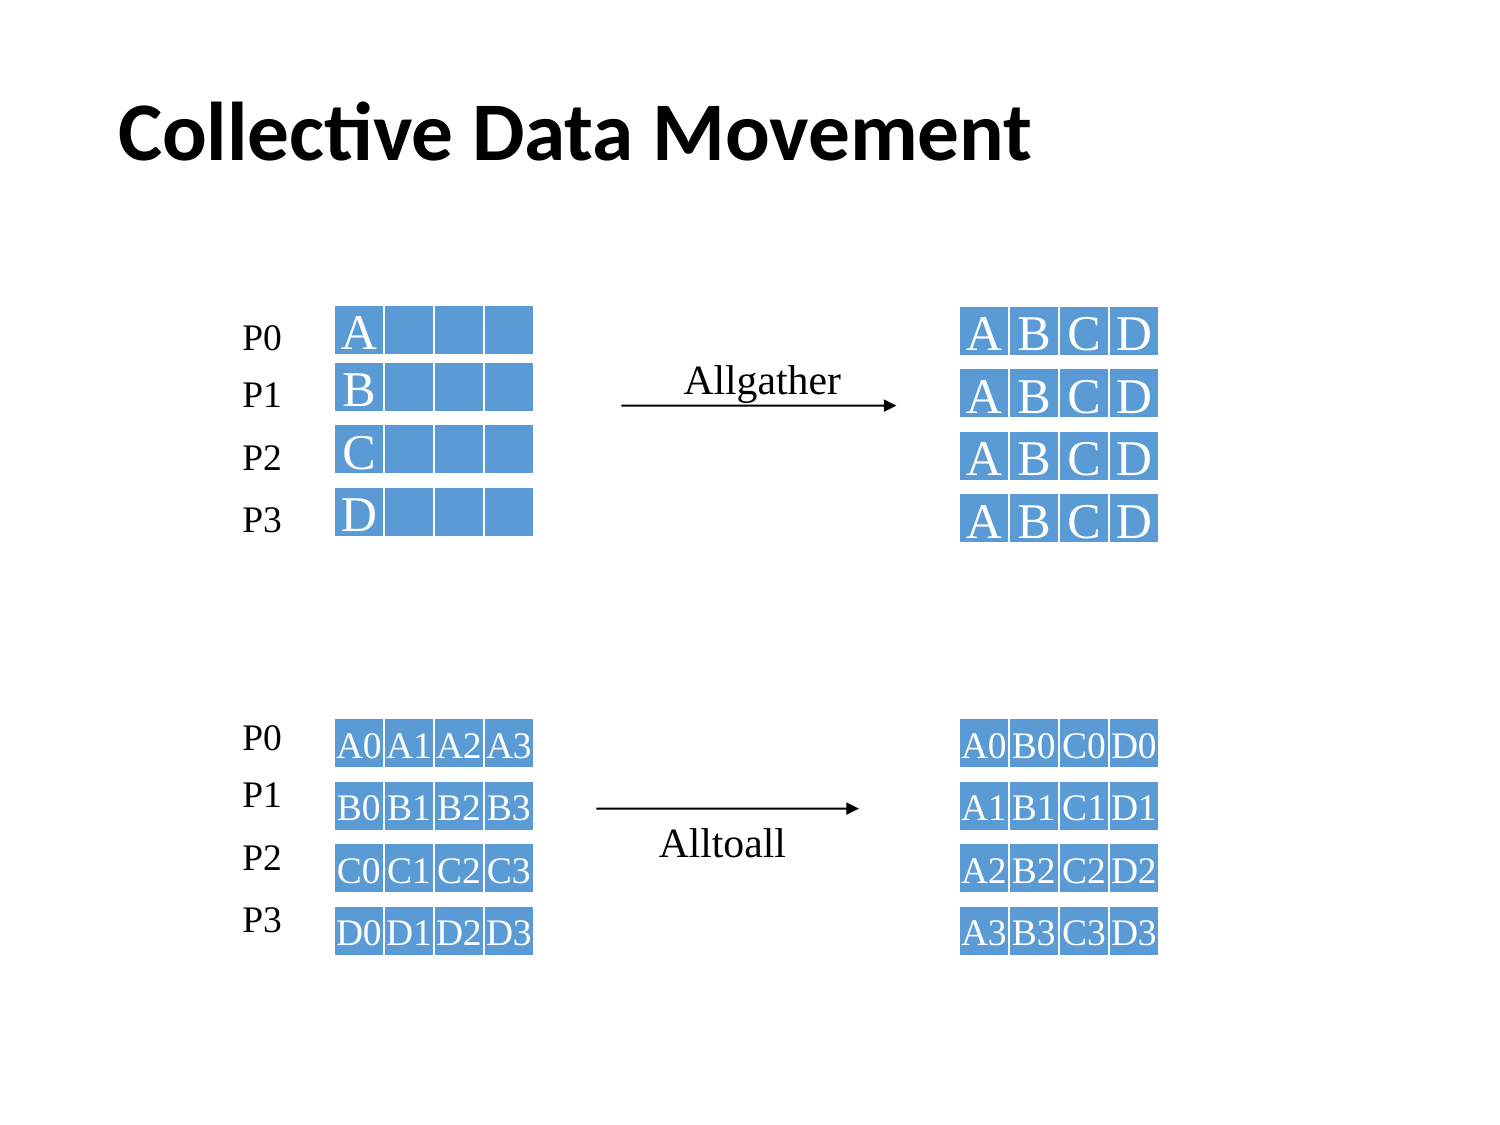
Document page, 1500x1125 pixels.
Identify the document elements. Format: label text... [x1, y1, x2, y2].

text_box B [1008, 430, 1058, 481]
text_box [333, 424, 534, 475]
text_box B [1008, 305, 1058, 356]
text_box A [958, 430, 1008, 481]
text_box D2 [1108, 843, 1159, 894]
text_box A1 [958, 780, 1008, 831]
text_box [227, 305, 298, 949]
text_box D1 [1108, 780, 1159, 831]
title Collective Data Movement [103, 24, 1397, 243]
text_box B2 [1008, 843, 1058, 894]
text_box C1 [383, 843, 433, 894]
text_box C3 [1058, 905, 1108, 956]
text_box C [1058, 430, 1108, 481]
text_box B1 [1008, 780, 1058, 831]
text_box A1 [383, 718, 433, 769]
text_box D0 [333, 905, 383, 956]
text_box D [1108, 493, 1159, 544]
text_box C3 [483, 843, 534, 894]
text_box C [1058, 305, 1108, 356]
text_box D [1108, 368, 1159, 419]
text_box C [1058, 493, 1108, 544]
text_box A [958, 368, 1008, 419]
text_box B3 [483, 780, 534, 831]
text_box A2 [958, 843, 1008, 894]
text_box B1 [383, 780, 433, 831]
text_box C0 [1058, 718, 1108, 769]
text_box C [1058, 368, 1108, 419]
text_box C2 [433, 843, 483, 894]
text_box D1 [383, 905, 433, 956]
text_box B3 [1008, 905, 1058, 956]
text_box A [958, 305, 1008, 356]
text_box B0 [333, 780, 383, 831]
text_box D3 [1108, 905, 1159, 956]
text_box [333, 361, 534, 412]
text_box A3 [483, 718, 534, 769]
text_box [857, 399, 897, 412]
text_box A [958, 493, 1008, 544]
text_box B0 [1008, 718, 1058, 769]
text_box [333, 304, 534, 355]
text_box D [1108, 430, 1159, 481]
text_box B2 [433, 780, 483, 831]
text_box B [1008, 493, 1058, 544]
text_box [333, 486, 534, 537]
text_box A0 [333, 718, 383, 769]
text_box Allgather [668, 345, 857, 411]
text_box D3 [483, 905, 534, 956]
text_box B [1008, 368, 1058, 419]
text_box D [1108, 305, 1159, 356]
text_box D0 [1108, 718, 1159, 769]
text_box A0 [958, 718, 1008, 769]
text_box C0 [333, 843, 383, 894]
text_box A3 [958, 905, 1008, 956]
text_box C1 [1058, 780, 1108, 831]
text_box A2 [433, 718, 483, 769]
text_box D2 [433, 905, 483, 956]
text_box C2 [1058, 843, 1108, 894]
